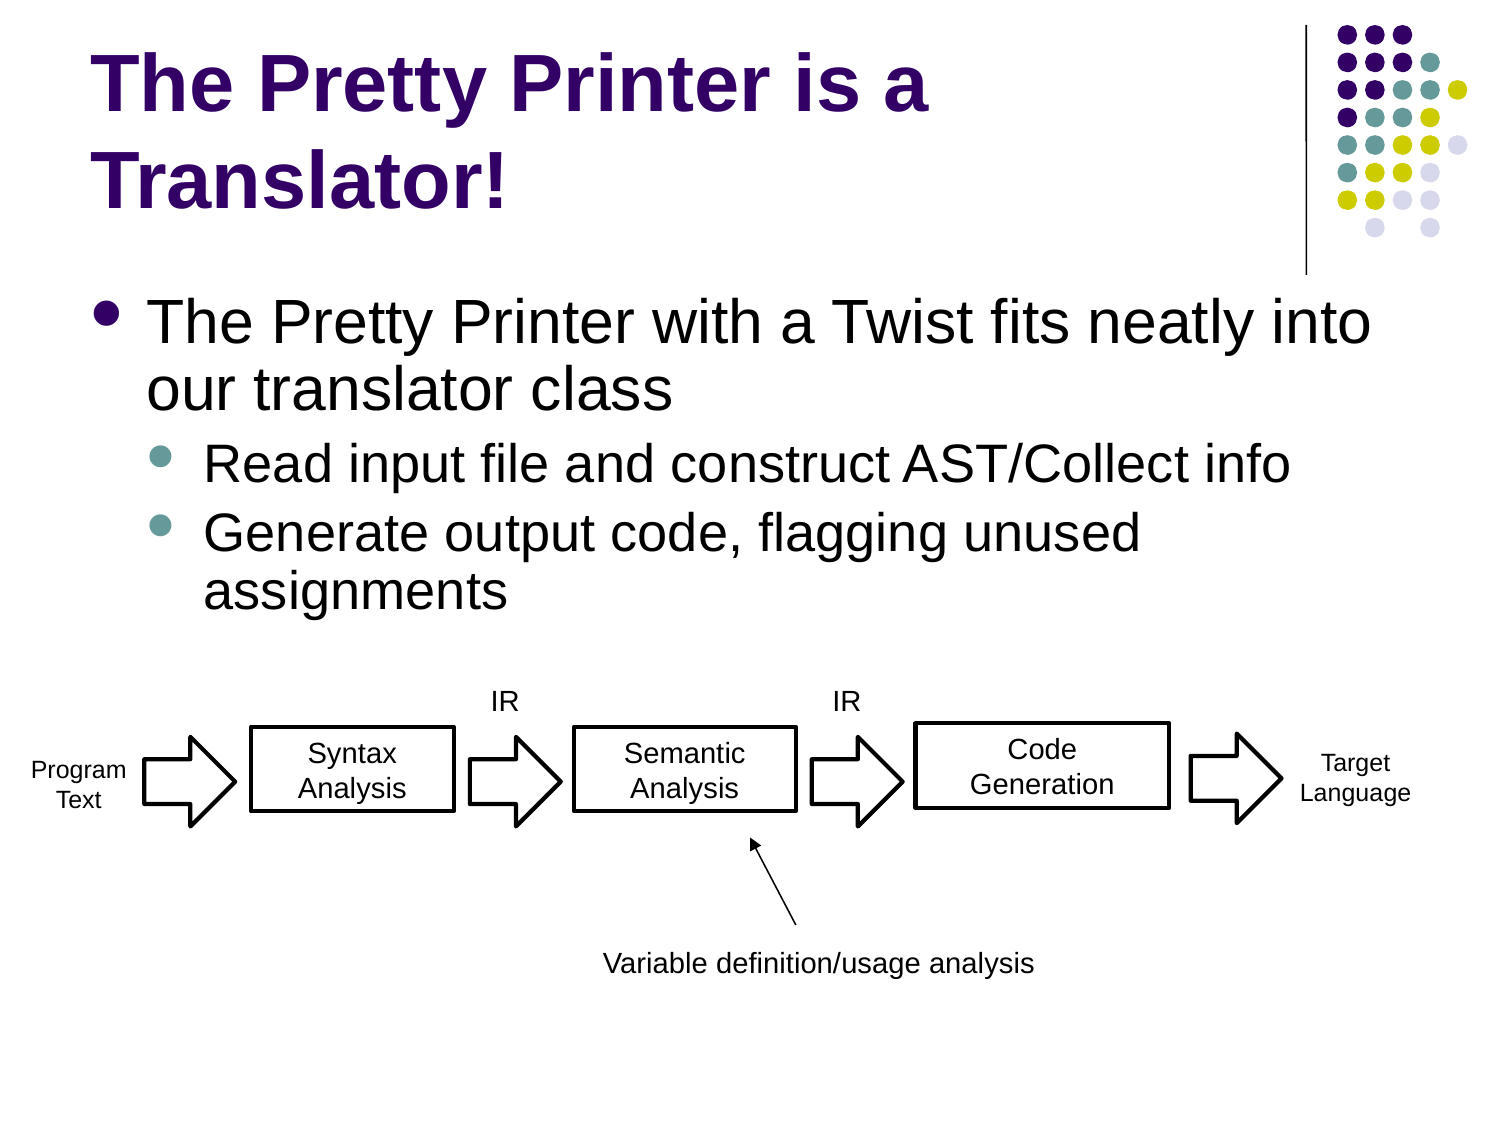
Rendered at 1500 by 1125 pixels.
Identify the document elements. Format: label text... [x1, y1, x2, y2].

text_box Variable definition/usage analysis [588, 937, 1051, 988]
title The Pretty Printer is a Translator! [75, 20, 1313, 233]
list The Pretty Printer with a Twist fits neatly into our translator class Read input file and construct AST/Collect info Generate output code, flagging unused assignments [75, 282, 1425, 663]
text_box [749, 837, 797, 926]
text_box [15, 674, 1428, 827]
